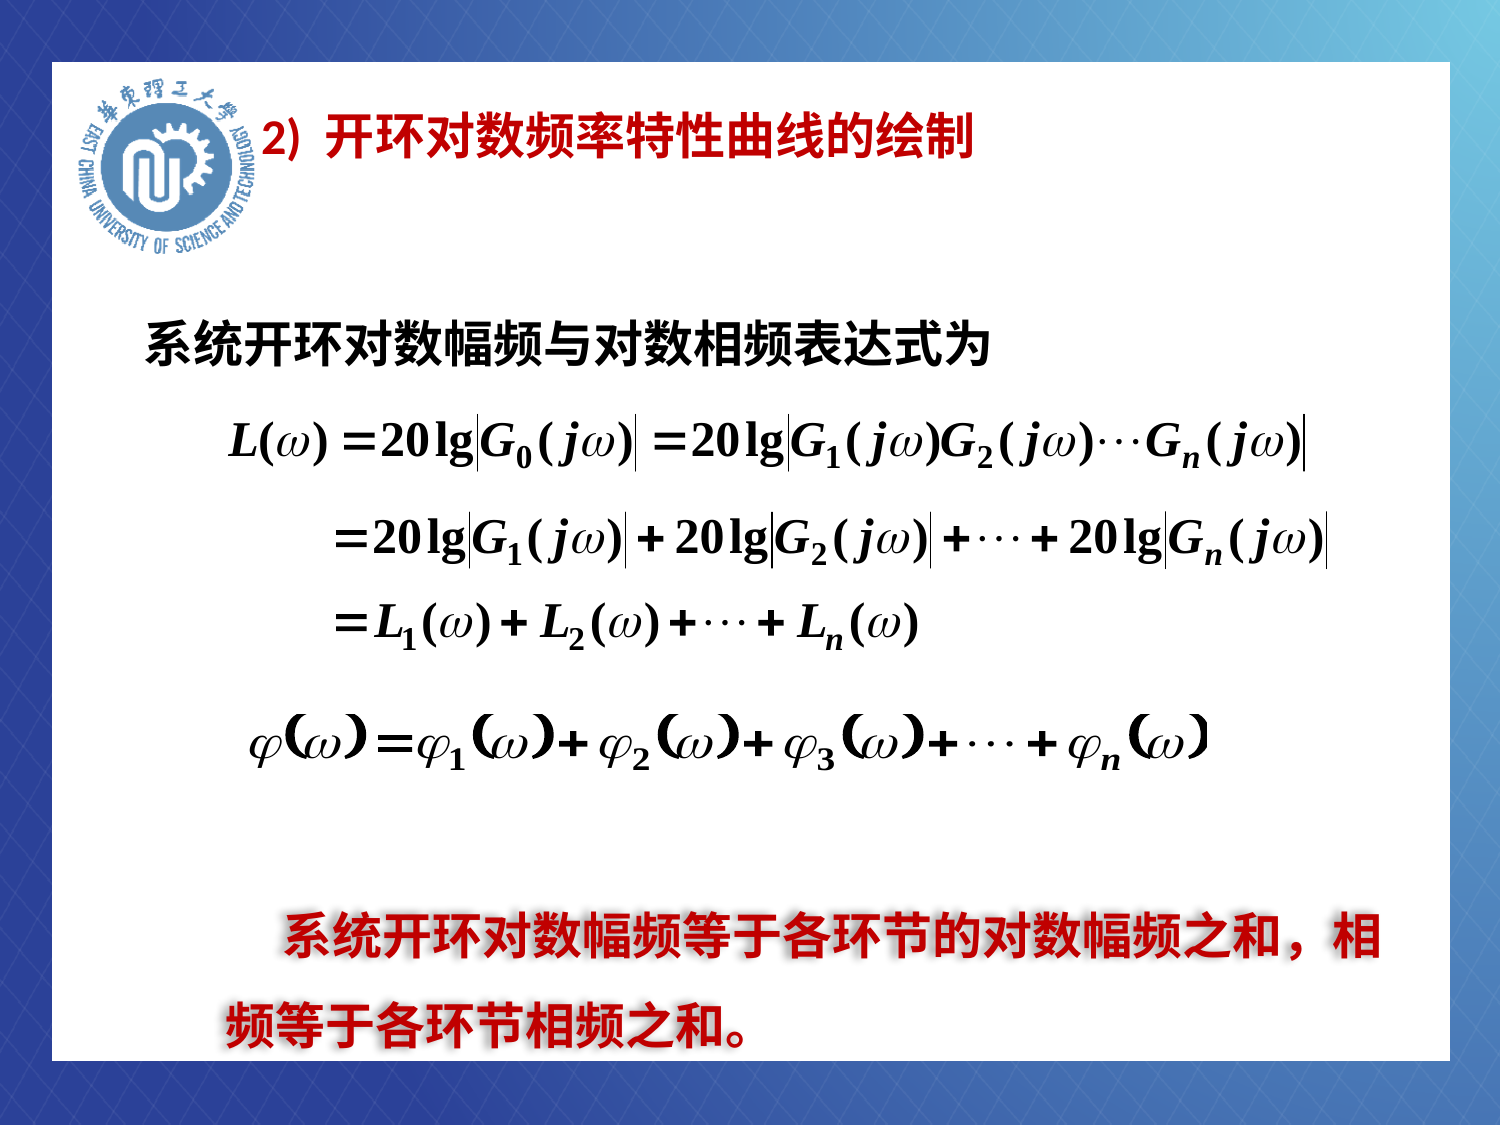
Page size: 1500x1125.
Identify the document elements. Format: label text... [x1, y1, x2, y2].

text_box 系统开环对数幅频与对数相频表达式为 [128, 304, 1169, 380]
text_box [245, 714, 1208, 777]
text_box 系统开环对数幅频等于各环节的对数幅频之和，相频等于各环节相频之和。 [210, 867, 1407, 1062]
picture [0, 0, 1500, 1125]
title 2) 开环对数频率特性曲线的绘制 [245, 70, 1337, 200]
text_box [327, 593, 922, 657]
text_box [327, 507, 1333, 575]
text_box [222, 409, 1311, 478]
